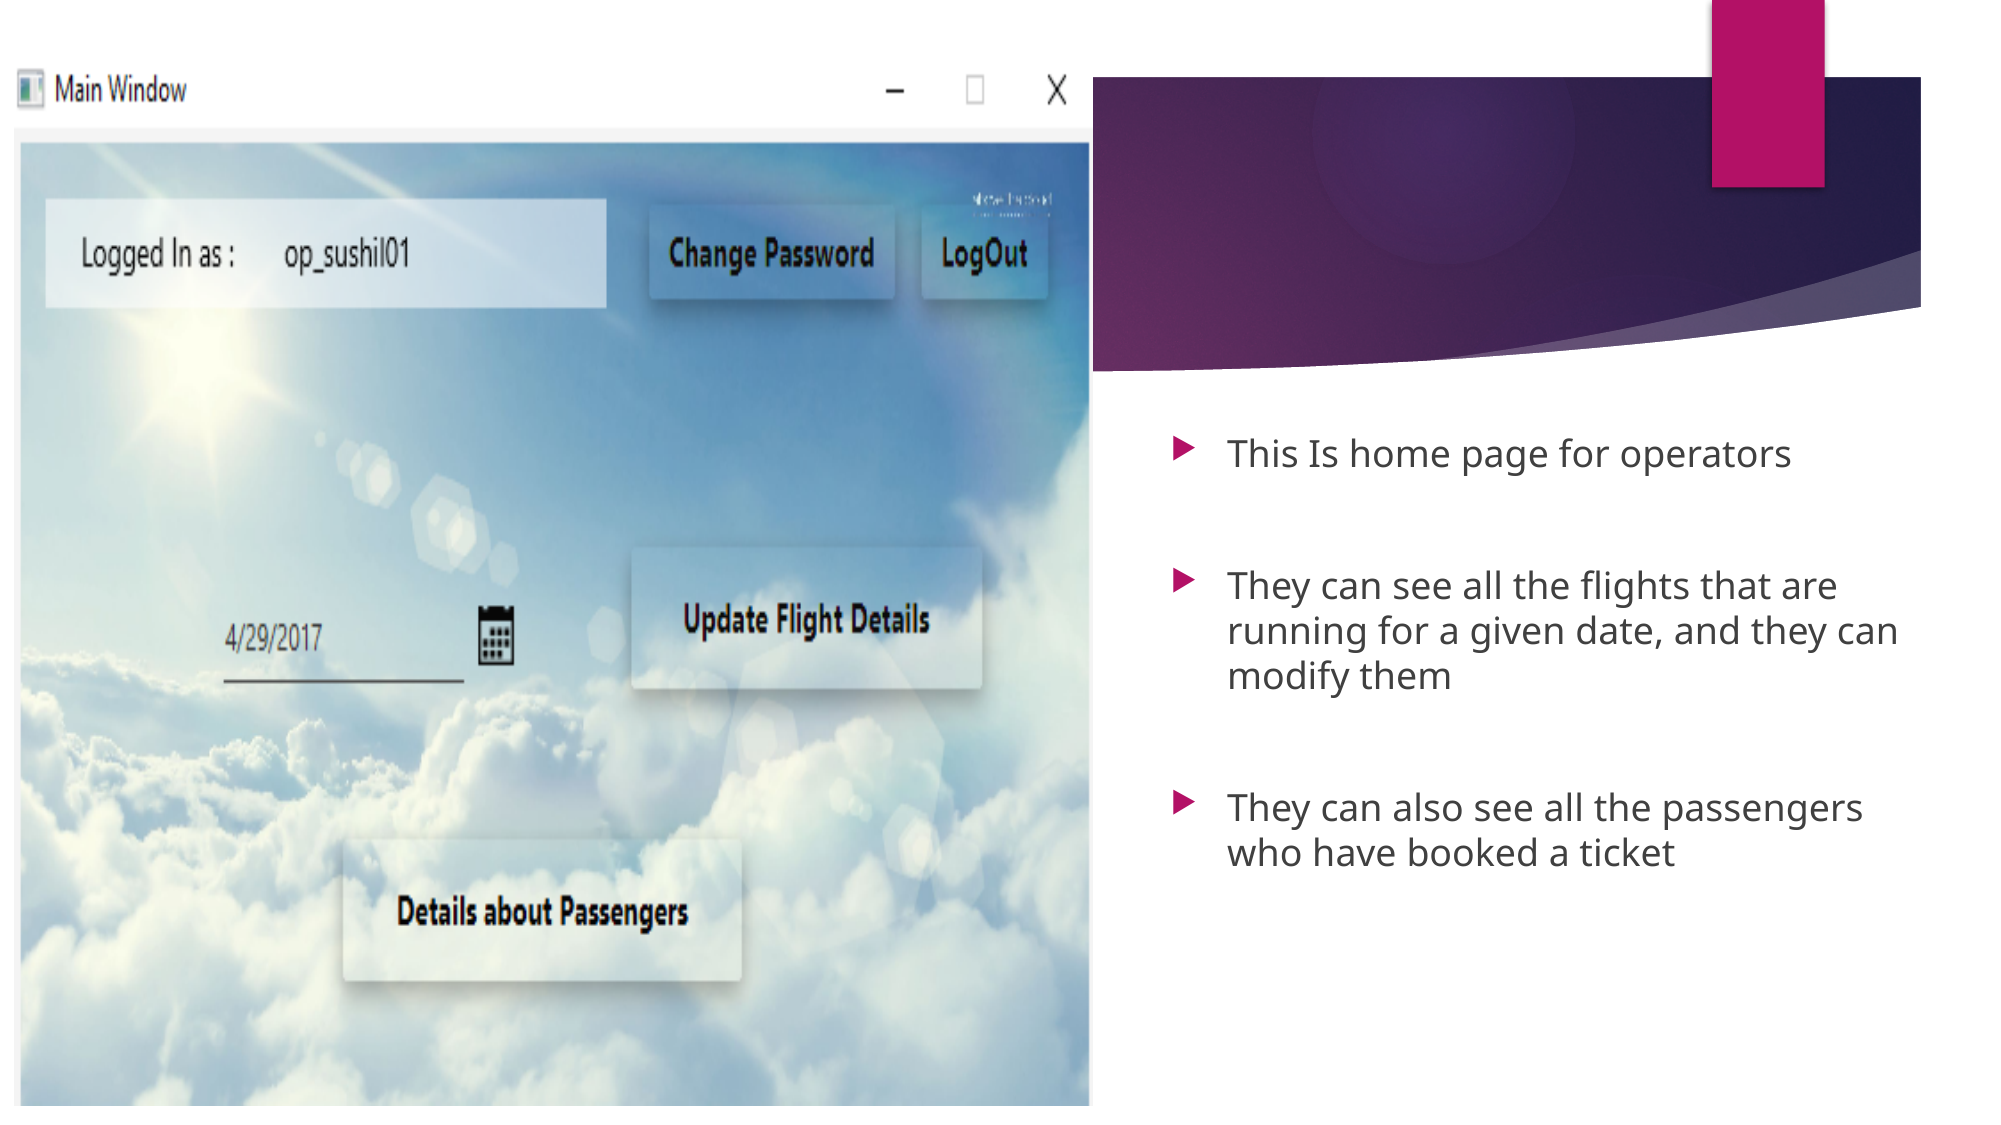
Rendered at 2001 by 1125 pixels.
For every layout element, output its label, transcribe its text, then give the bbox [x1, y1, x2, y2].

picture [14, 61, 1093, 1107]
list This Is home page for operators They can see all the flights that are running for a given date, and they can modify them They can also see all the passengers who have booked a ticket [1155, 422, 1948, 984]
